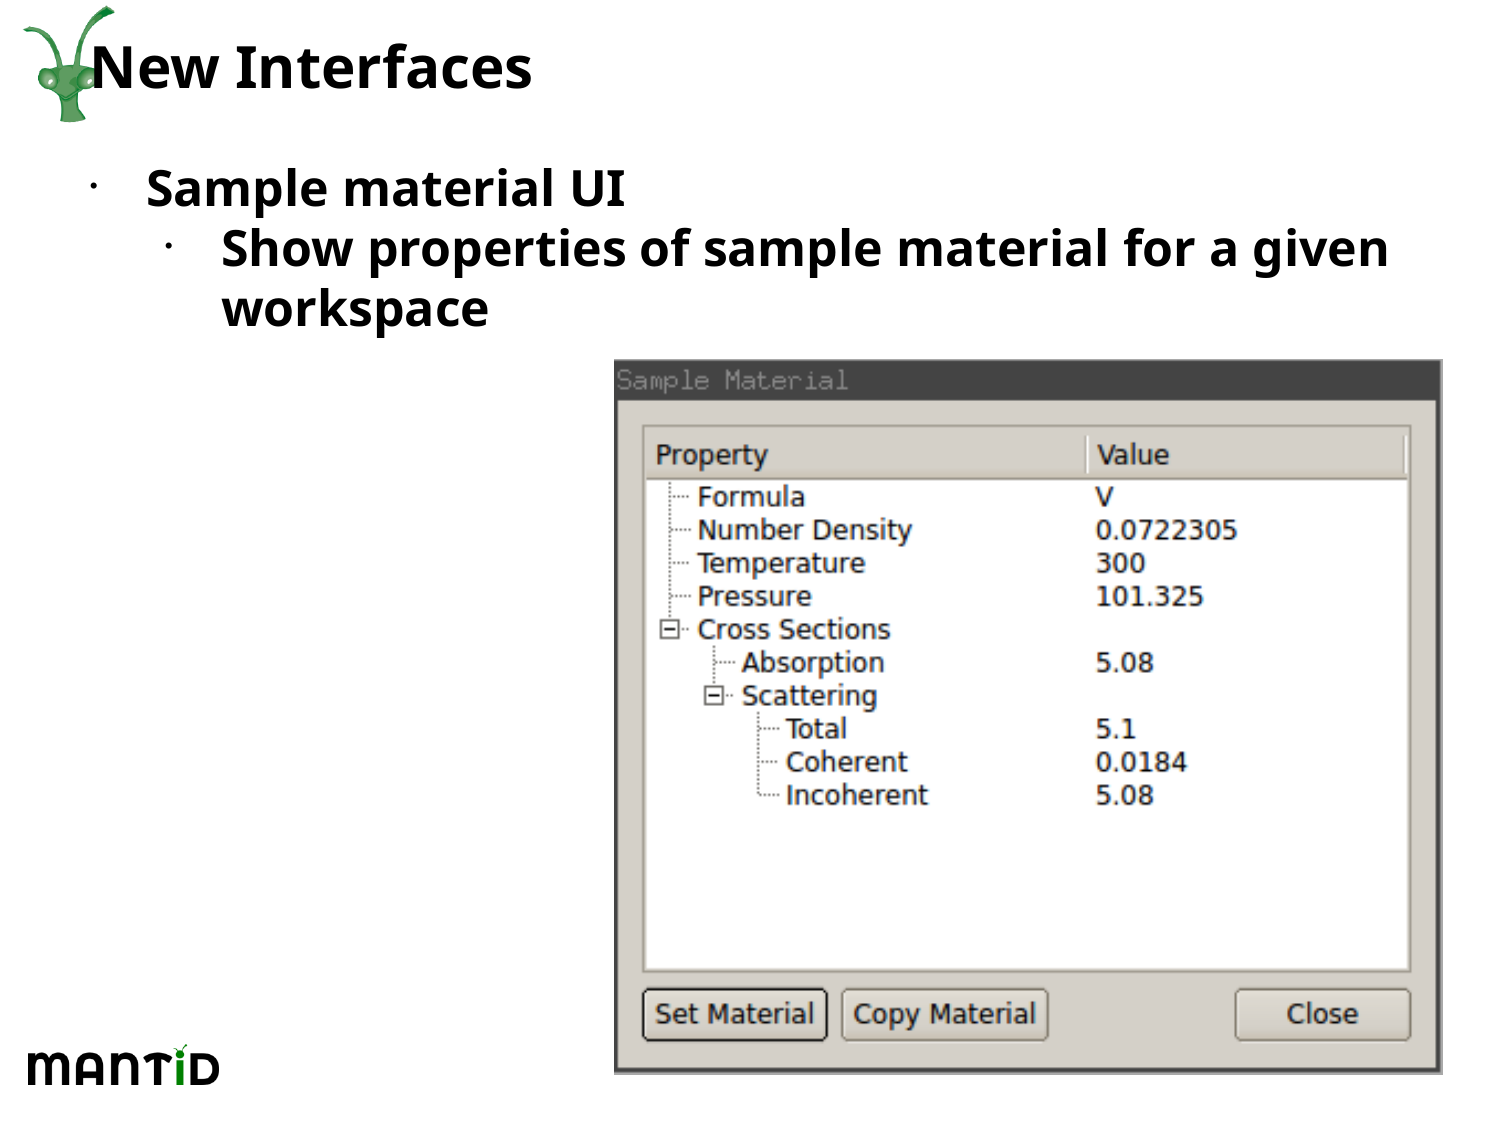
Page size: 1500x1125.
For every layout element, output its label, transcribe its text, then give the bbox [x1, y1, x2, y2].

picture [613, 358, 1443, 1075]
picture [0, 0, 74, 127]
picture [28, 1044, 219, 1085]
text_box Sample material UI Show properties of sample material for a given workspace [74, 148, 1425, 1023]
text_box New Interfaces [74, 0, 1425, 148]
